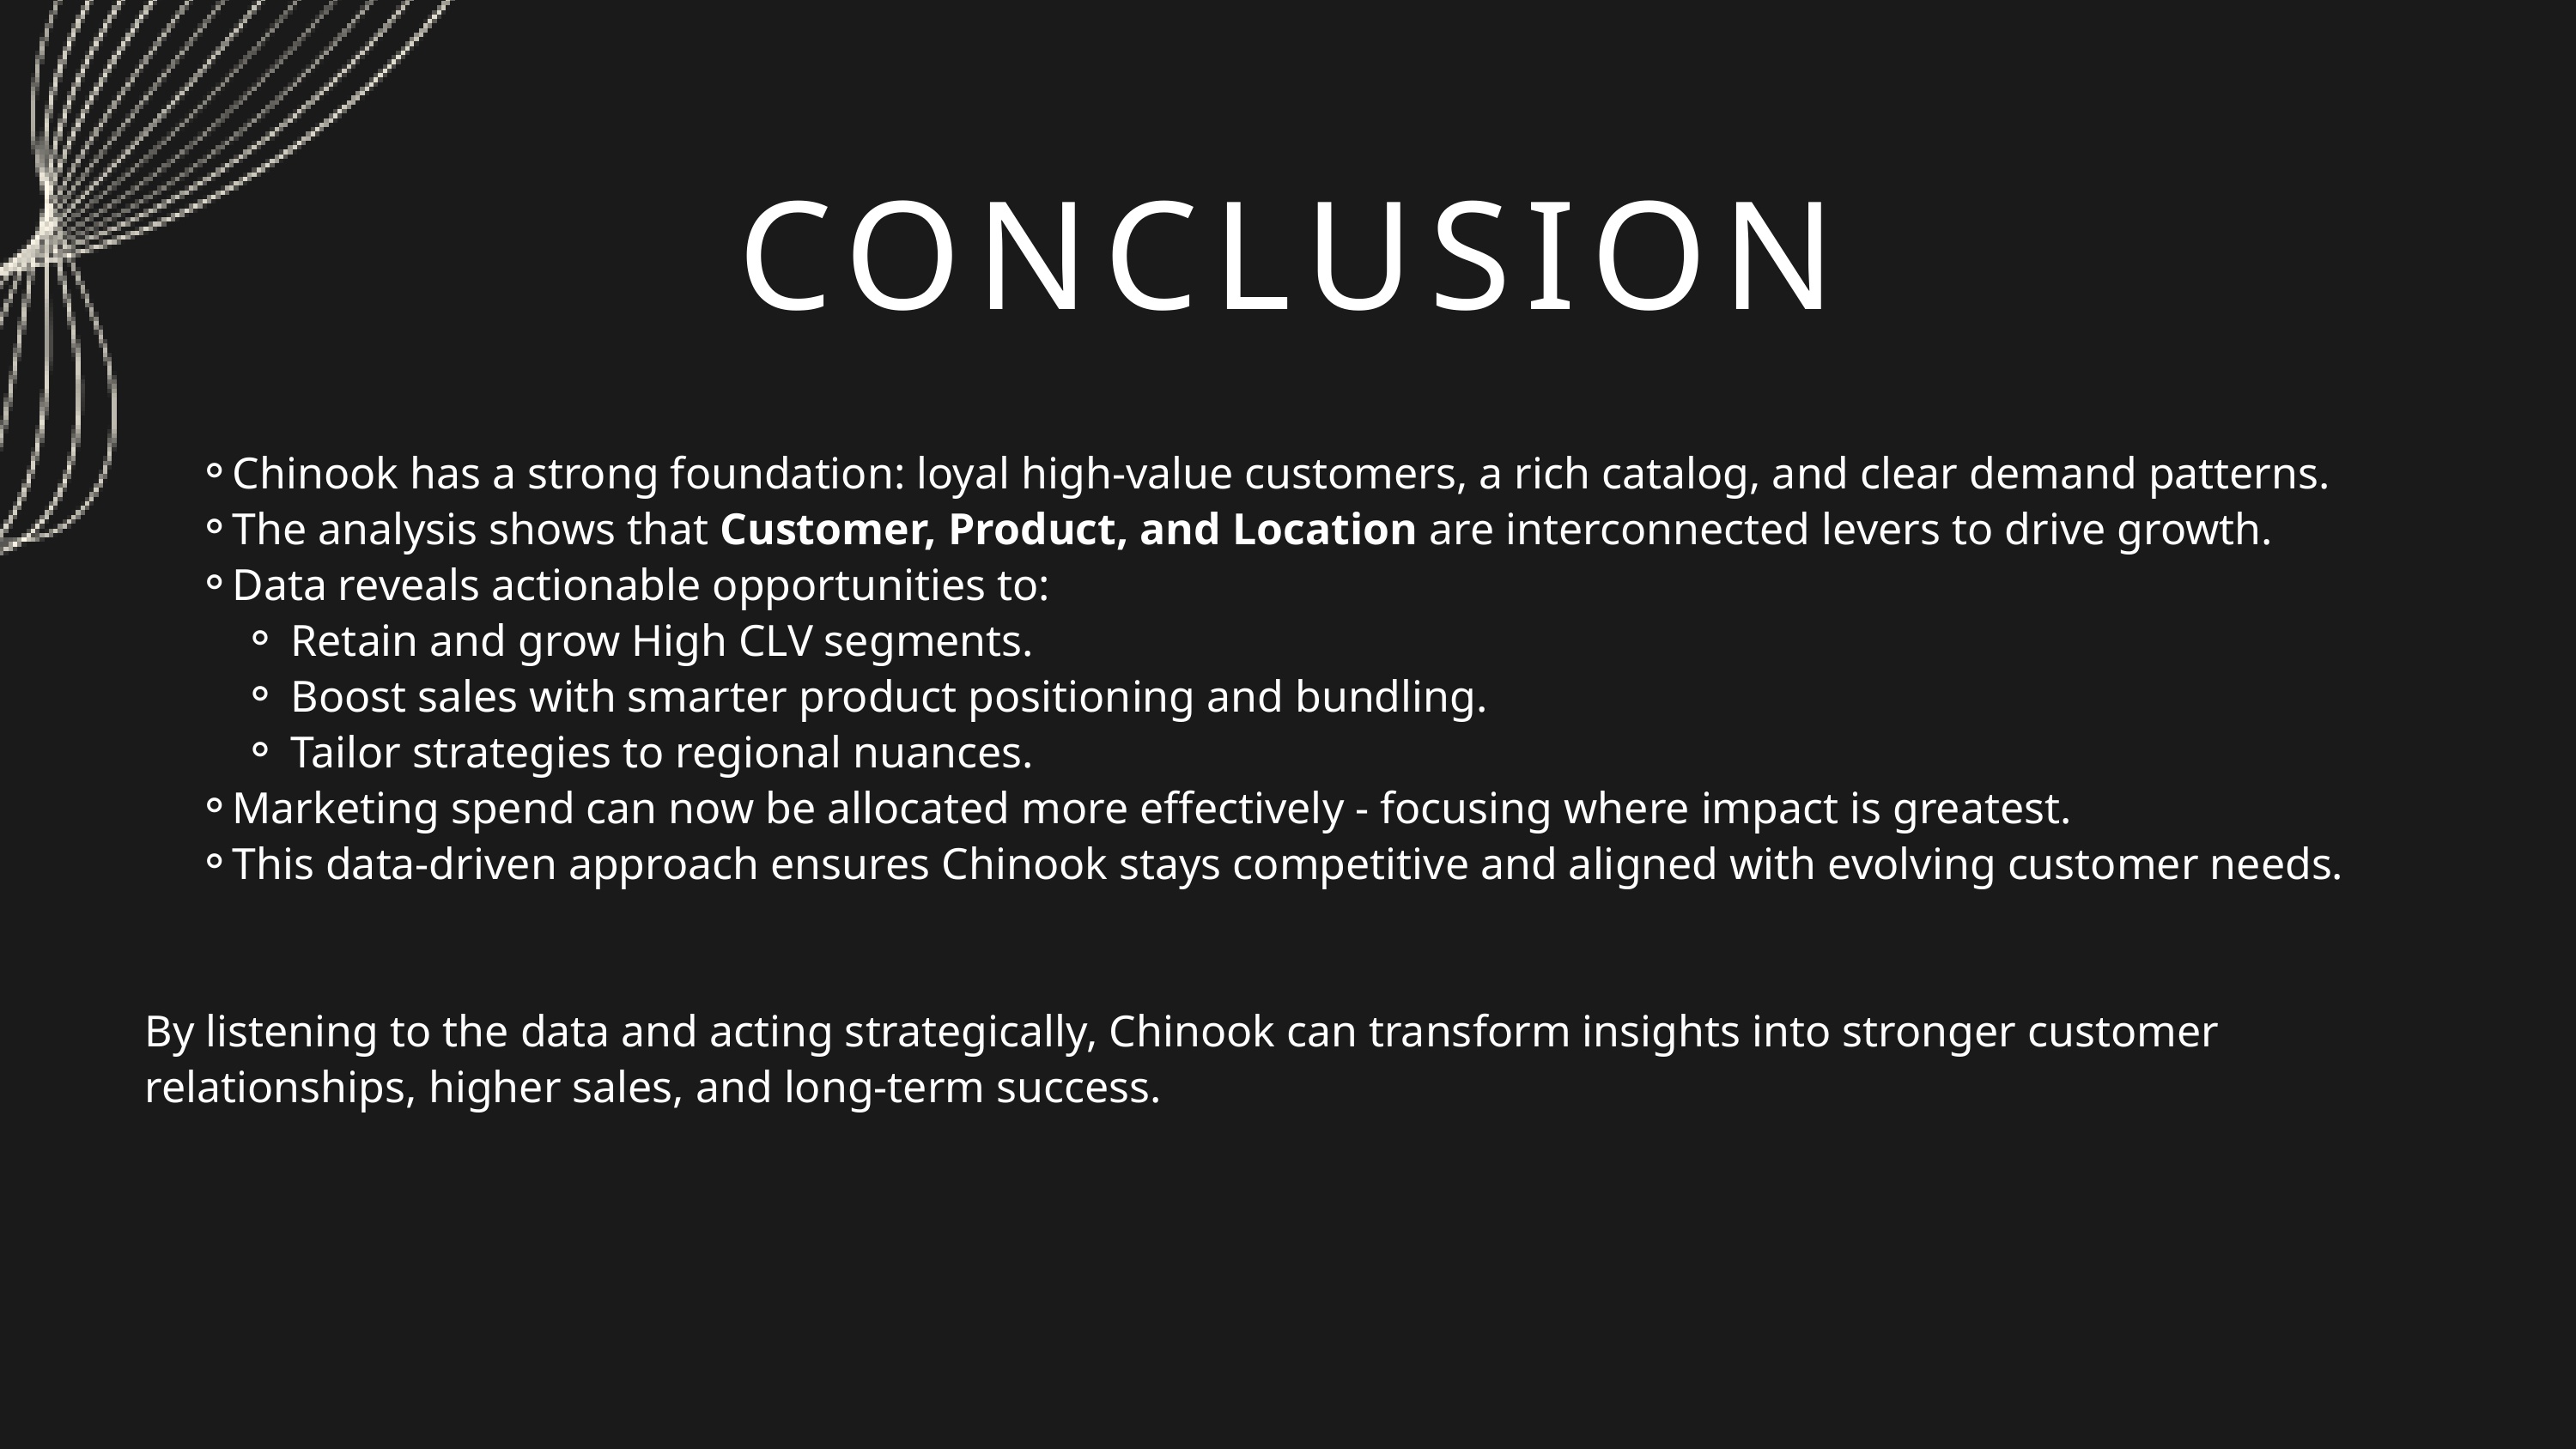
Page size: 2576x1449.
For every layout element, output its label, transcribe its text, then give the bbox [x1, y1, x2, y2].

text_box Chinook has a strong foundation: loyal high-value customers, a rich catalog, and clear demand patterns. The analysis shows that Customer, Product, and Location are interconnected levers to drive growth. Data reveals actionable opportunities to: Retain and grow High CLV segments. Boost sales with smarter product positioning and bundling. Tailor strategies to regional nuances. Marketing spend can now be allocated more effectively - focusing where impact is greatest. This data-driven approach ensures Chinook stays competitive and aligned with evolving customer needs. By listening to the data and acting strategically, Chinook can transform insights into stronger customer relationships, higher sales, and long-term success. [144, 441, 2432, 1167]
text_box [0, 0, 577, 1101]
text_box CONCLUSION [716, 132, 1860, 340]
